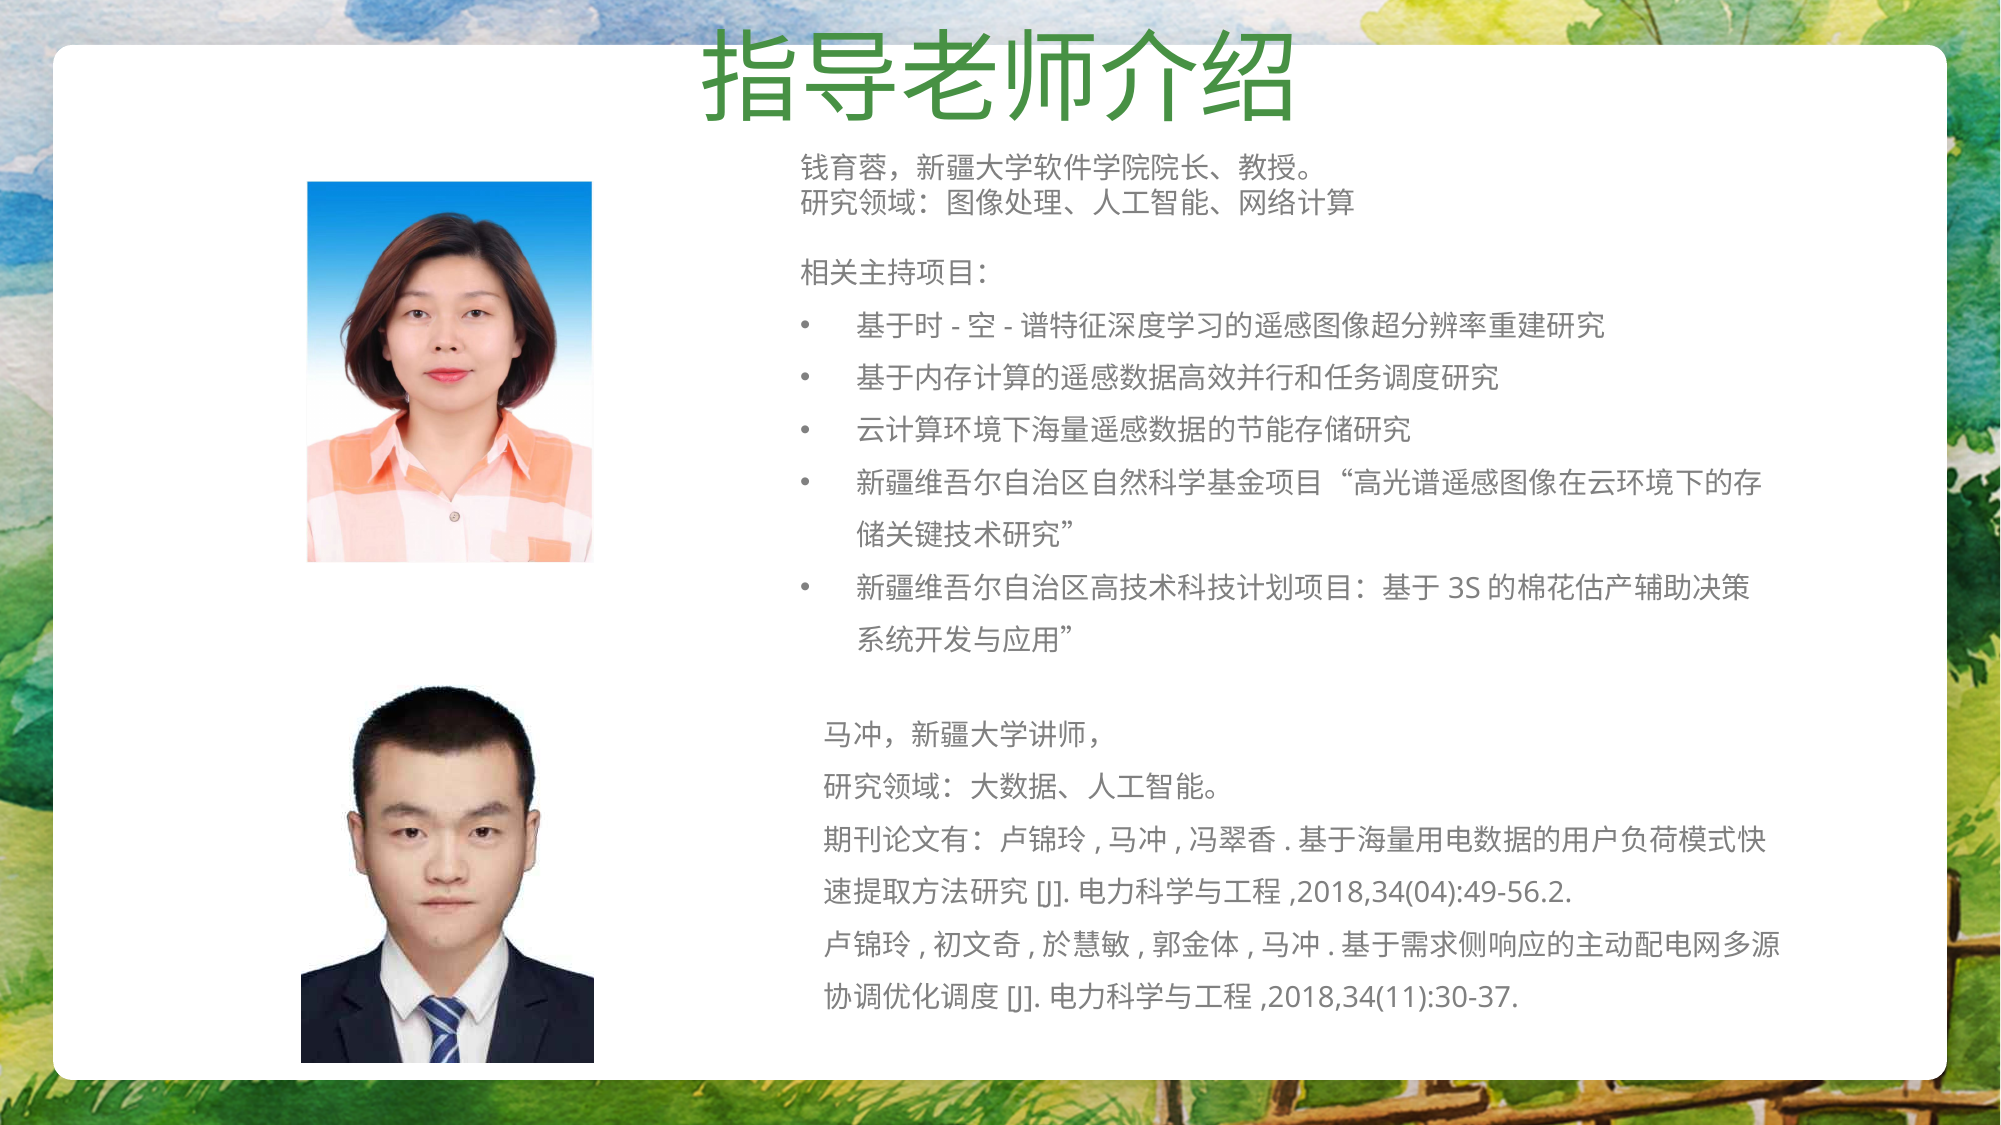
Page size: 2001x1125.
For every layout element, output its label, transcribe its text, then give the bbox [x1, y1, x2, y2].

text_box 马冲，新疆大学讲师， 研究领域：大数据、人工智能。 期刊论文有：卢锦玲,马冲,冯翠香.基于海量用电数据的用户负荷模式快速提取方法研究[J].电力科学与工程,2018,34(04):49-56.2. 卢锦玲,初文奇,於慧敏,郭金体,马冲.基于需求侧响应的主动配电网多源协调优化调度[J].电力科学与工程,2018,34(11):30-37. [809, 691, 1805, 1021]
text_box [893, 641, 1185, 760]
picture [0, 0, 2001, 1125]
text_box 指导老师介绍 [681, 6, 1319, 141]
text_box 钱育蓉，新疆大学软件学院院长、教授。 研究领域：图像处理、人工智能、网络计算 相关主持项目： 基于时-空-谱特征深度学习的遥感图像超分辨率重建研究 基于内存计算的遥感数据高效并行和任务调度研究 云计算环境下海量遥感数据的节能存储研究 新疆维吾尔自治区自然科学基金项目“高光谱遥感图像在云环境下的存储关键技术研究” 新疆维吾尔自治区高技术科技计划项目：基于3S的棉花估产辅助决策系统开发与应用” [785, 142, 1794, 592]
